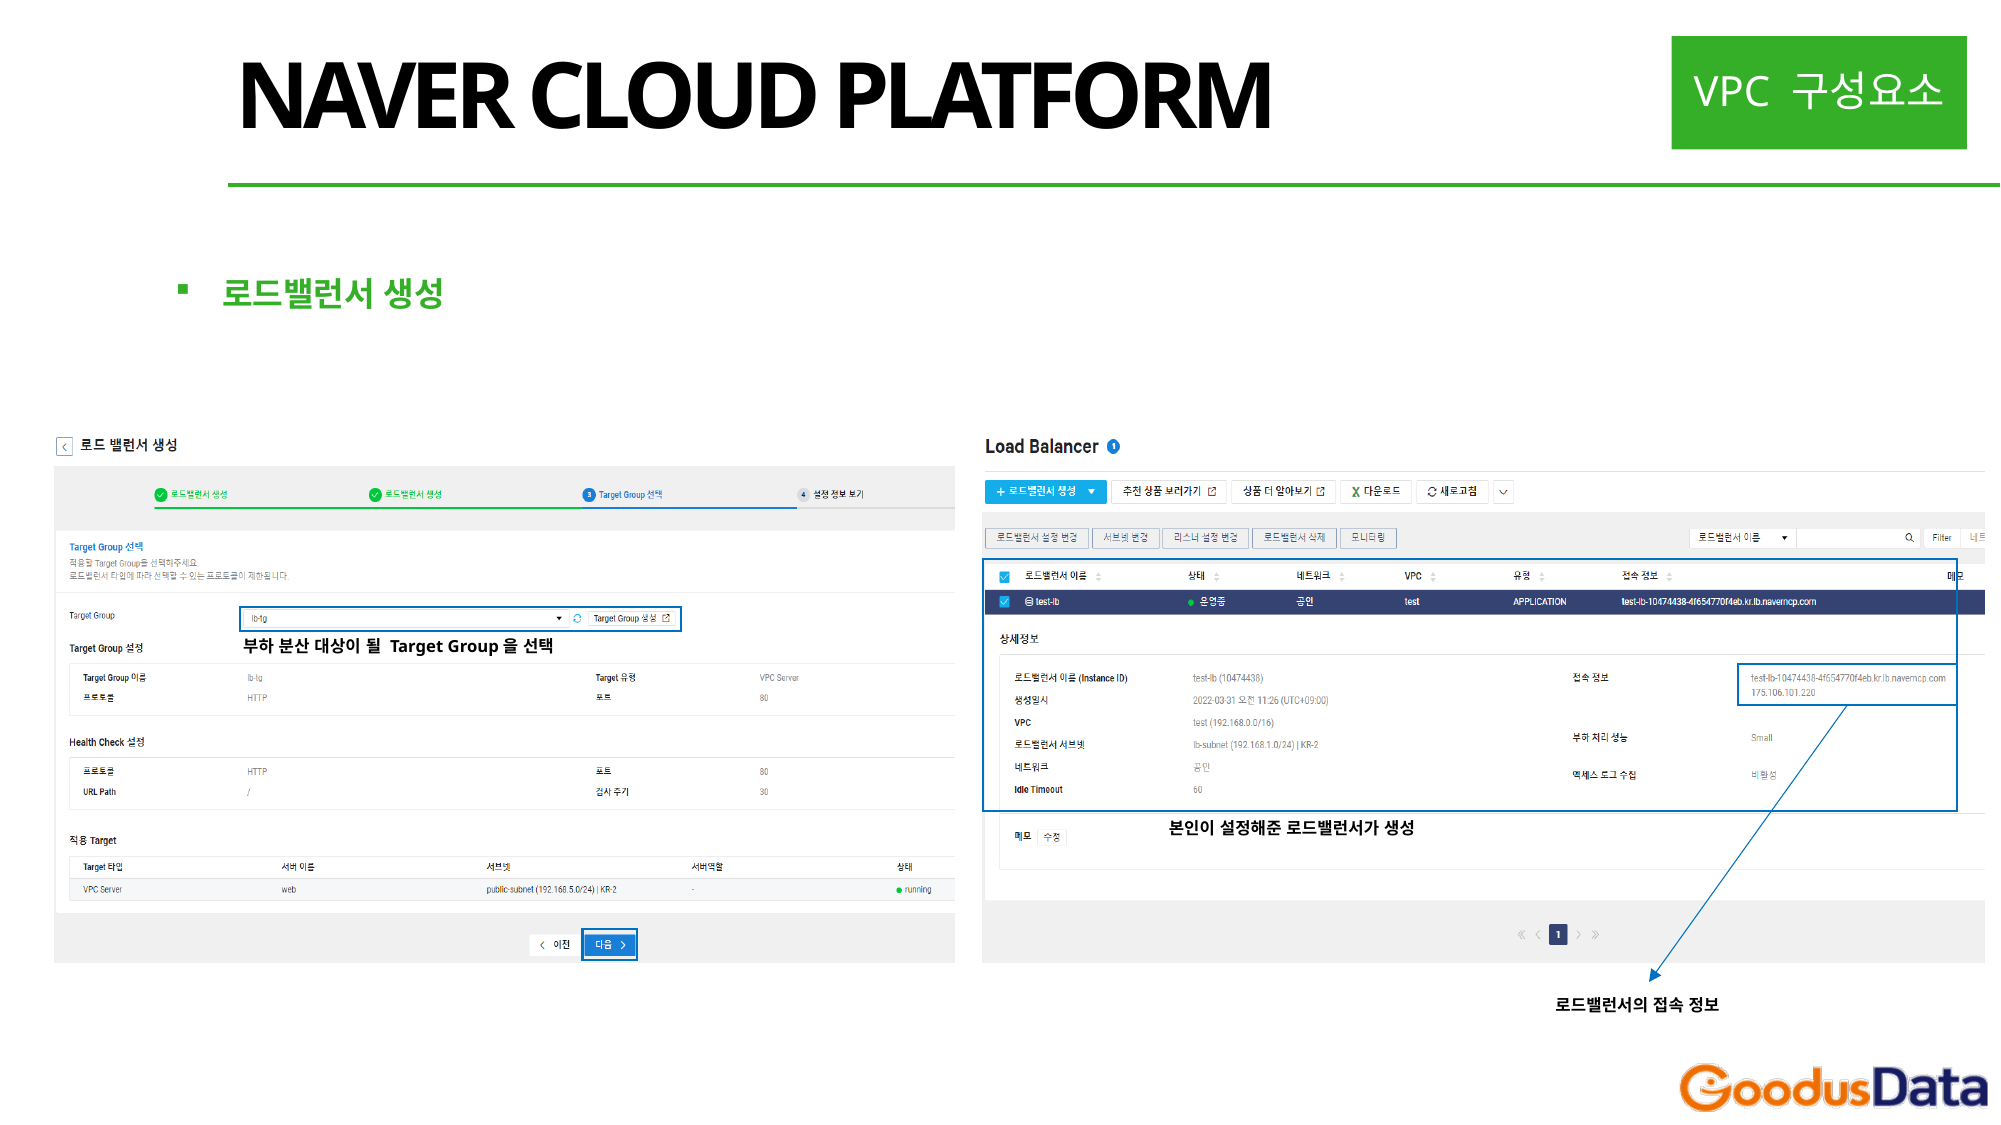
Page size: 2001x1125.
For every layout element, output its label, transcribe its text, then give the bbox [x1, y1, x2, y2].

text_box 로드밸런서 생성 [160, 265, 717, 321]
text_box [1648, 704, 1848, 983]
picture [54, 431, 955, 963]
text_box VPC 구성요소 [1678, 57, 1960, 123]
text_box NAVER CLOUD PLATFORM [220, 29, 1311, 155]
picture [982, 431, 1985, 963]
text_box [1671, 35, 1968, 150]
text_box 로드밸런서의 접속 정보 [1540, 987, 1735, 1023]
picture [1671, 1048, 2000, 1125]
